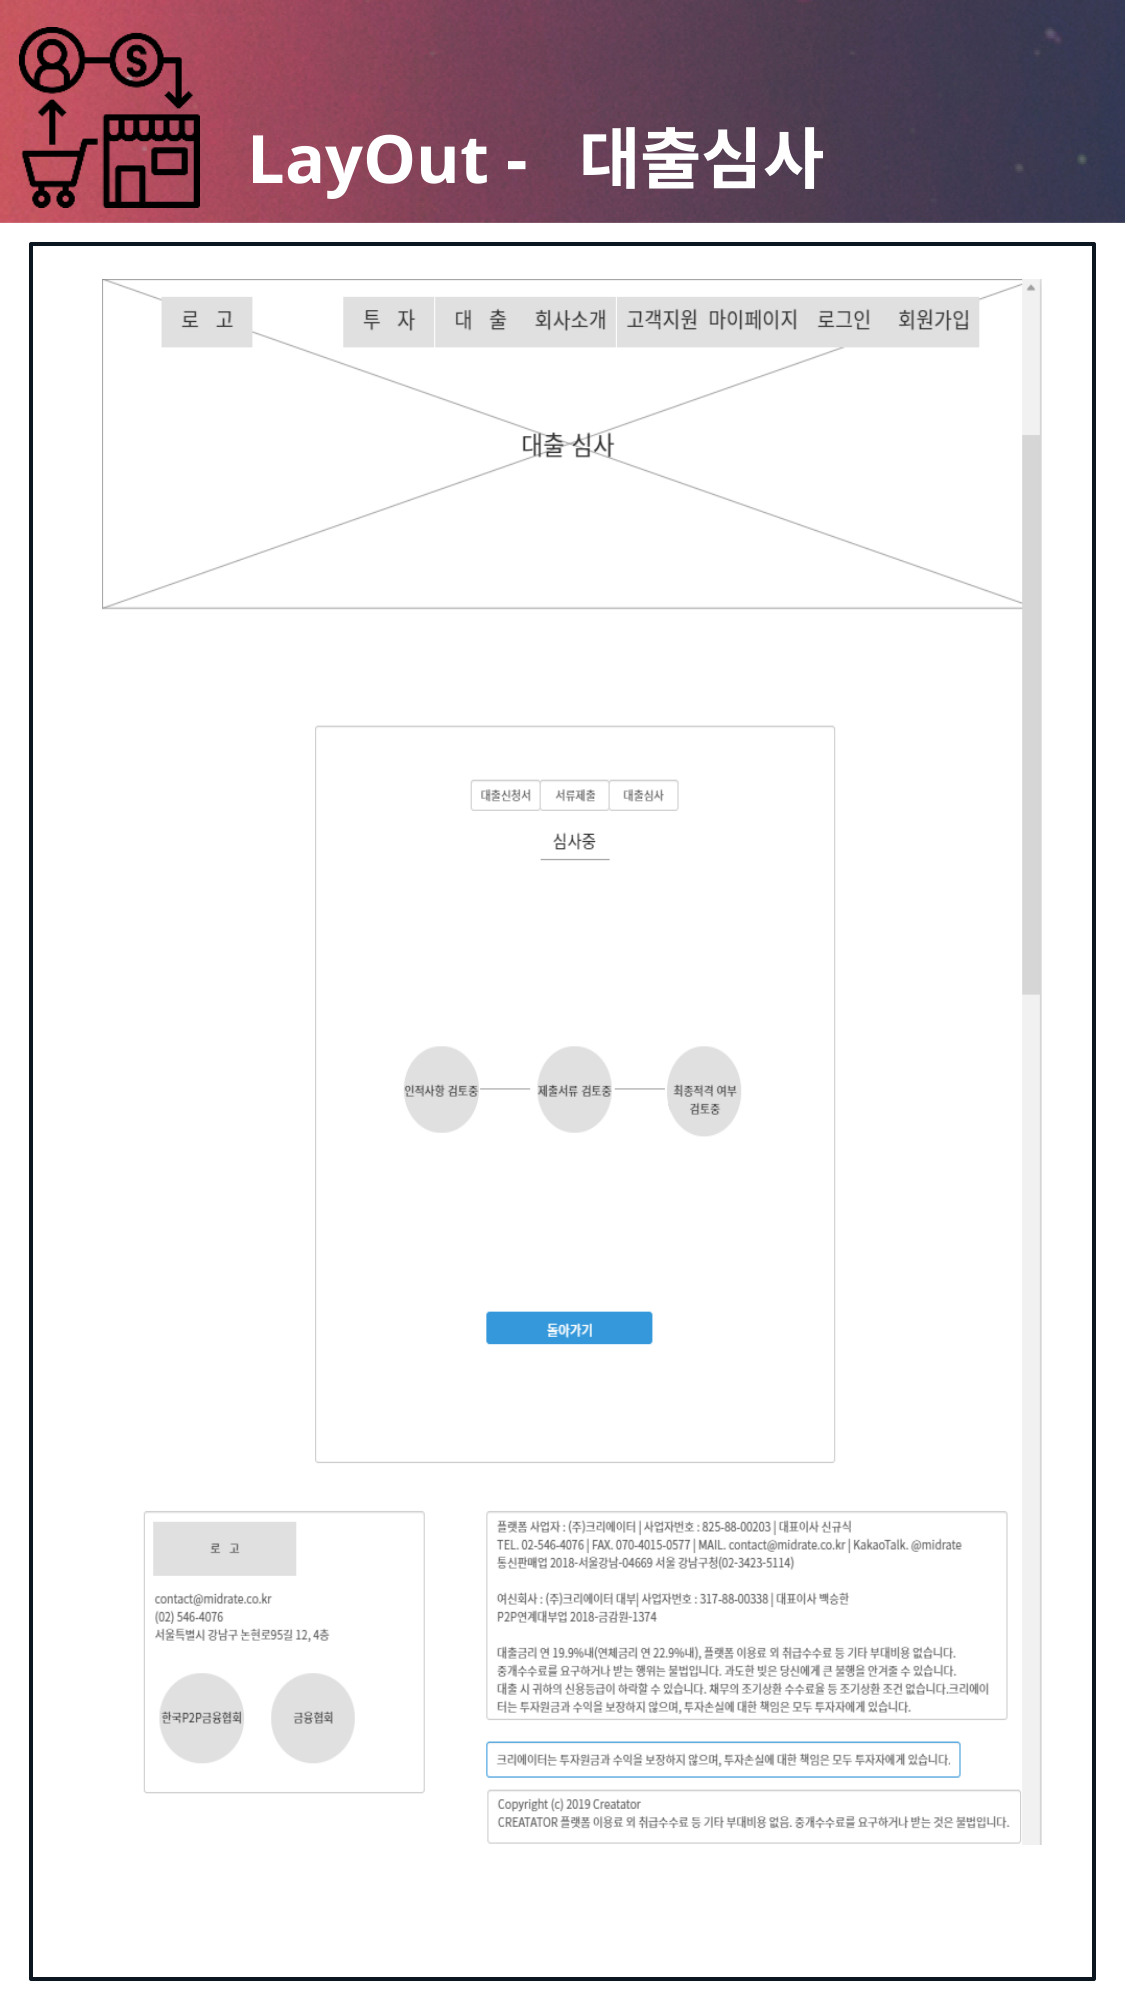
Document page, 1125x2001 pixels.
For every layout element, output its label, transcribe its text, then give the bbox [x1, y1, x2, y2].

picture [101, 279, 1042, 1846]
picture [0, 0, 1125, 222]
title LayOut - 대출심사 [232, 103, 884, 211]
text_box [29, 242, 1096, 1981]
